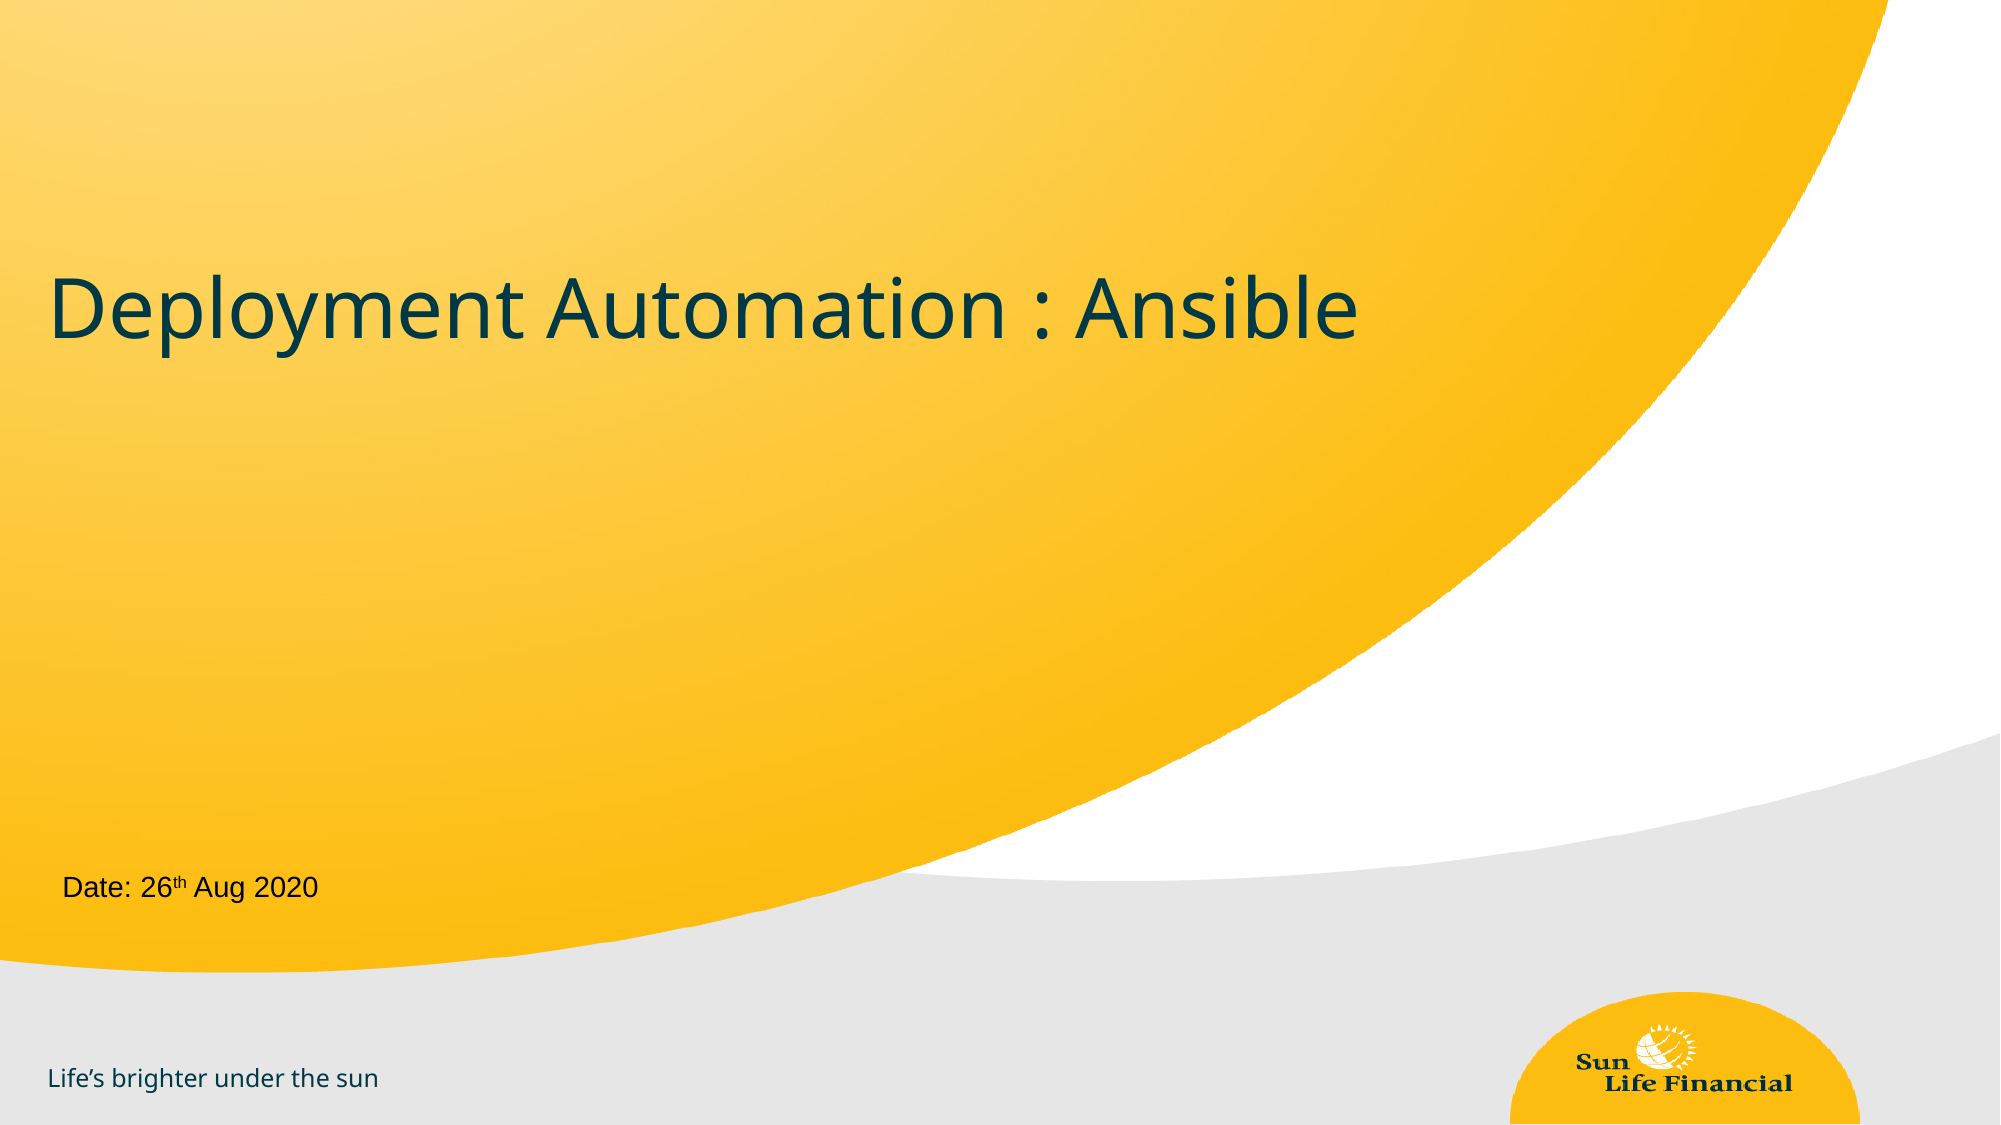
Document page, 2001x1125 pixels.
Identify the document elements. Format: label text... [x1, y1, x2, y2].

picture [0, 0, 2000, 1125]
title Deployment Automation : Ansible [32, 251, 1683, 365]
text_box Date: 26th Aug 2020 [47, 860, 335, 911]
text_box Life’s brighter under the sun [32, 1055, 496, 1100]
